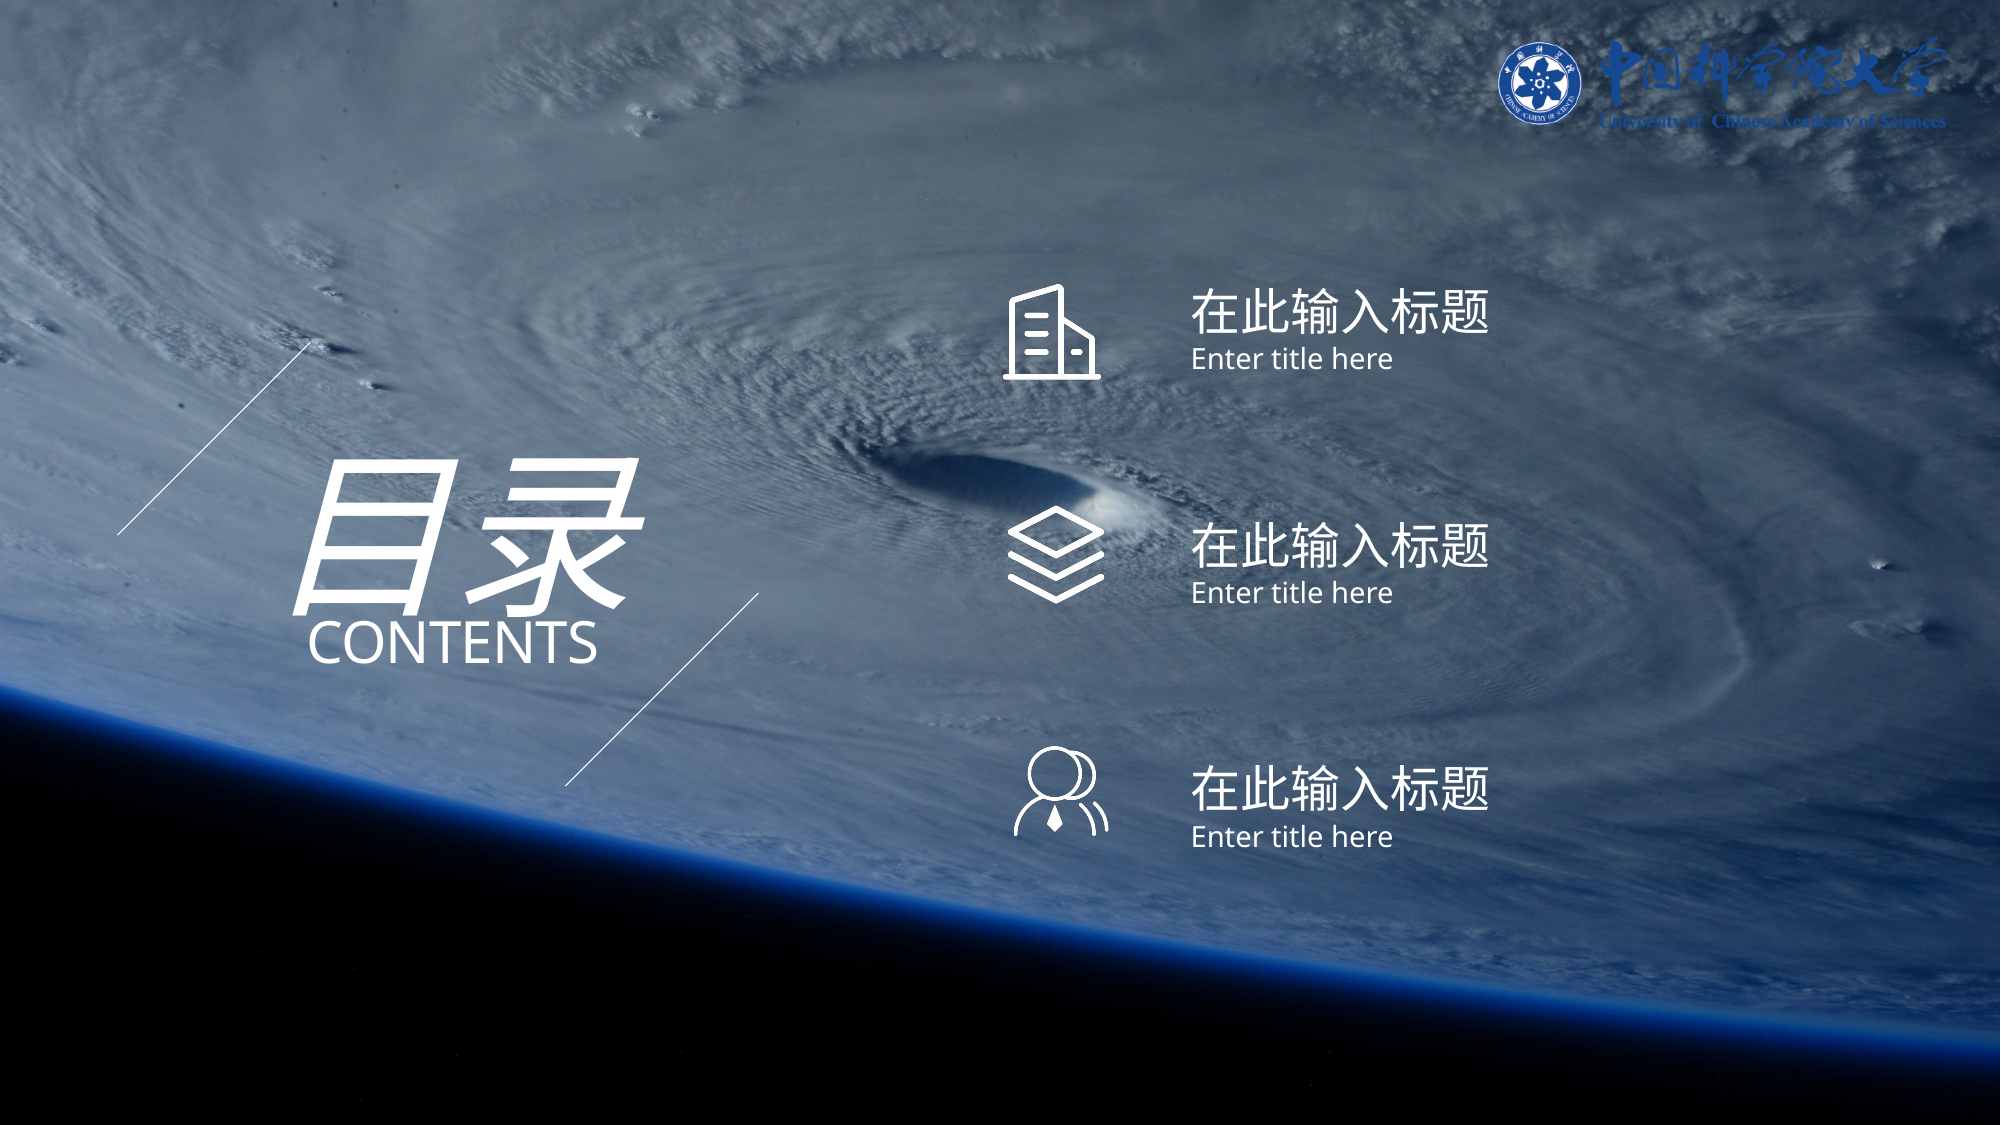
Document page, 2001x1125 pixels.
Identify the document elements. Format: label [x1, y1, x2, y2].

text_box [565, 592, 759, 786]
picture [0, 0, 2000, 1125]
text_box [117, 342, 311, 536]
